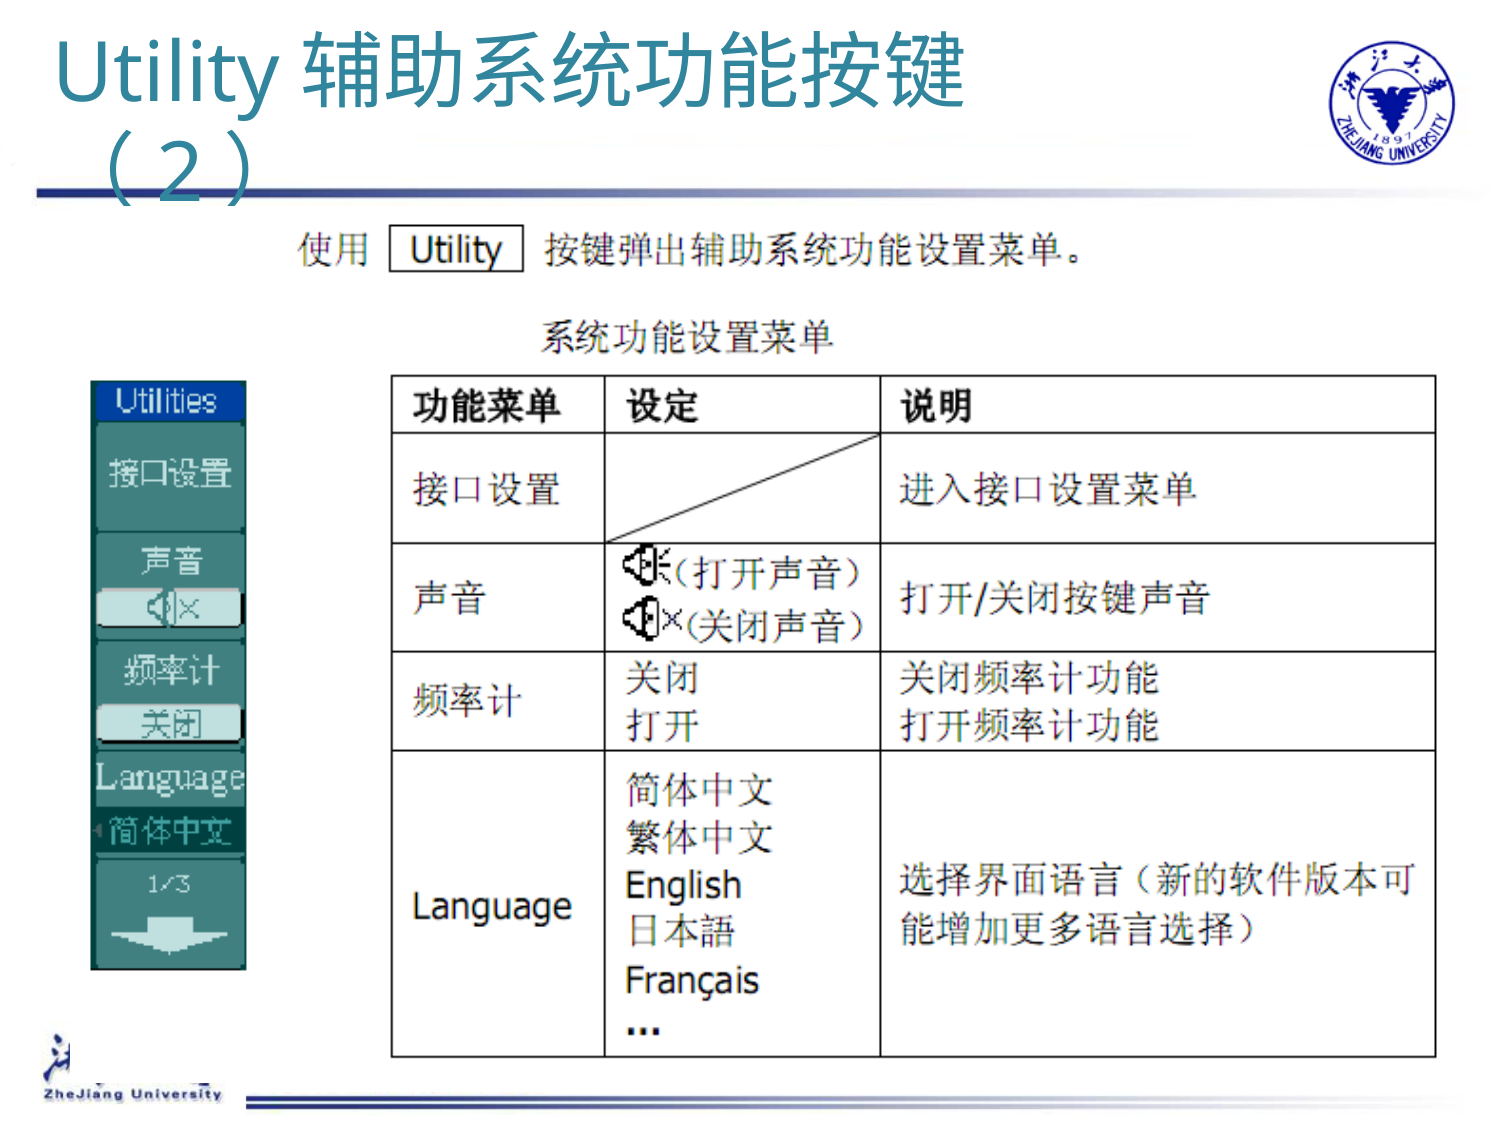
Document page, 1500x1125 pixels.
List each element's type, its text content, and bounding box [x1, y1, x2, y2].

title Utility辅助系统功能按键（2） [37, 39, 1188, 197]
picture [0, 0, 1500, 1125]
